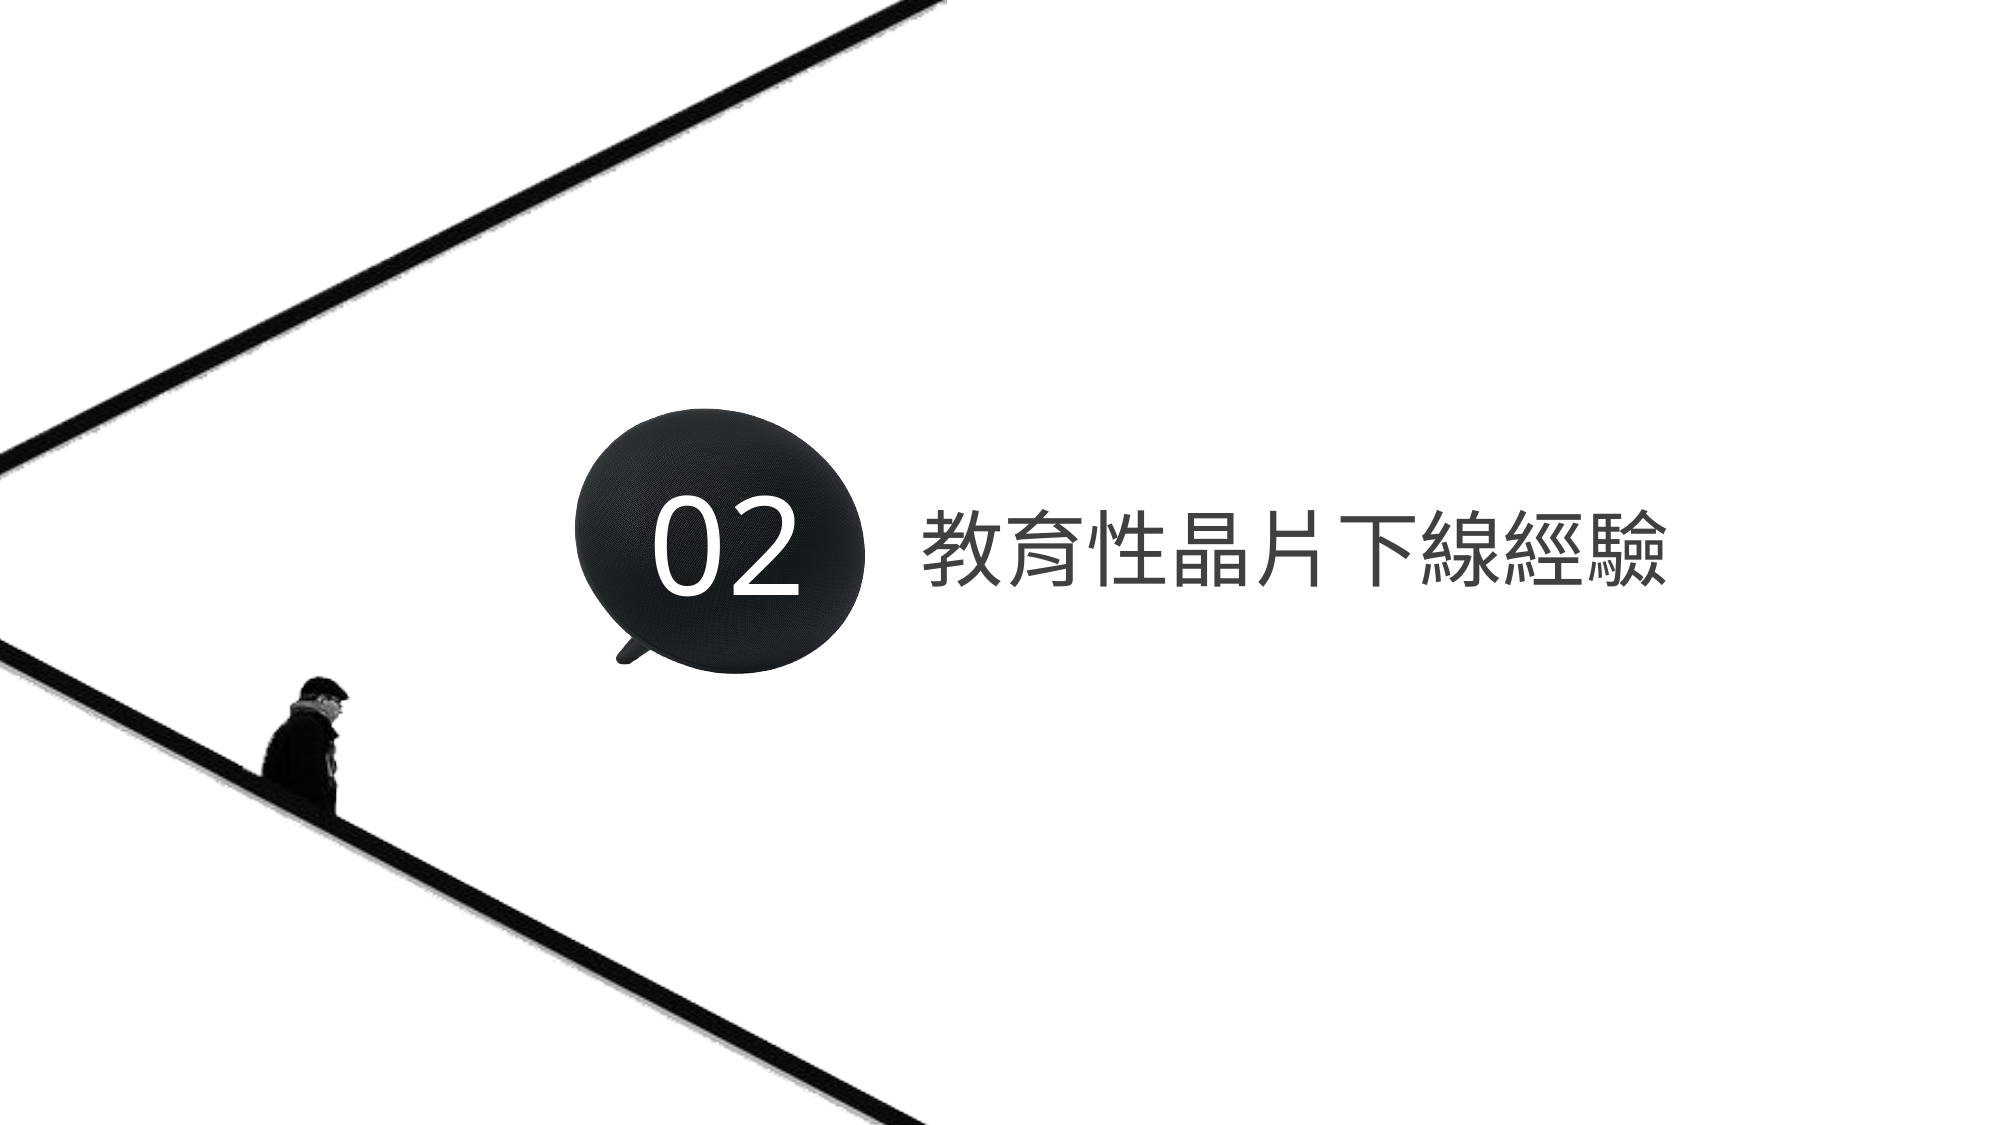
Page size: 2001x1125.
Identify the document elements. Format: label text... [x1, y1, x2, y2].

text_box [561, 393, 876, 689]
text_box 教育性晶片下線經驗 [947, 490, 1898, 605]
picture [0, 0, 947, 1125]
